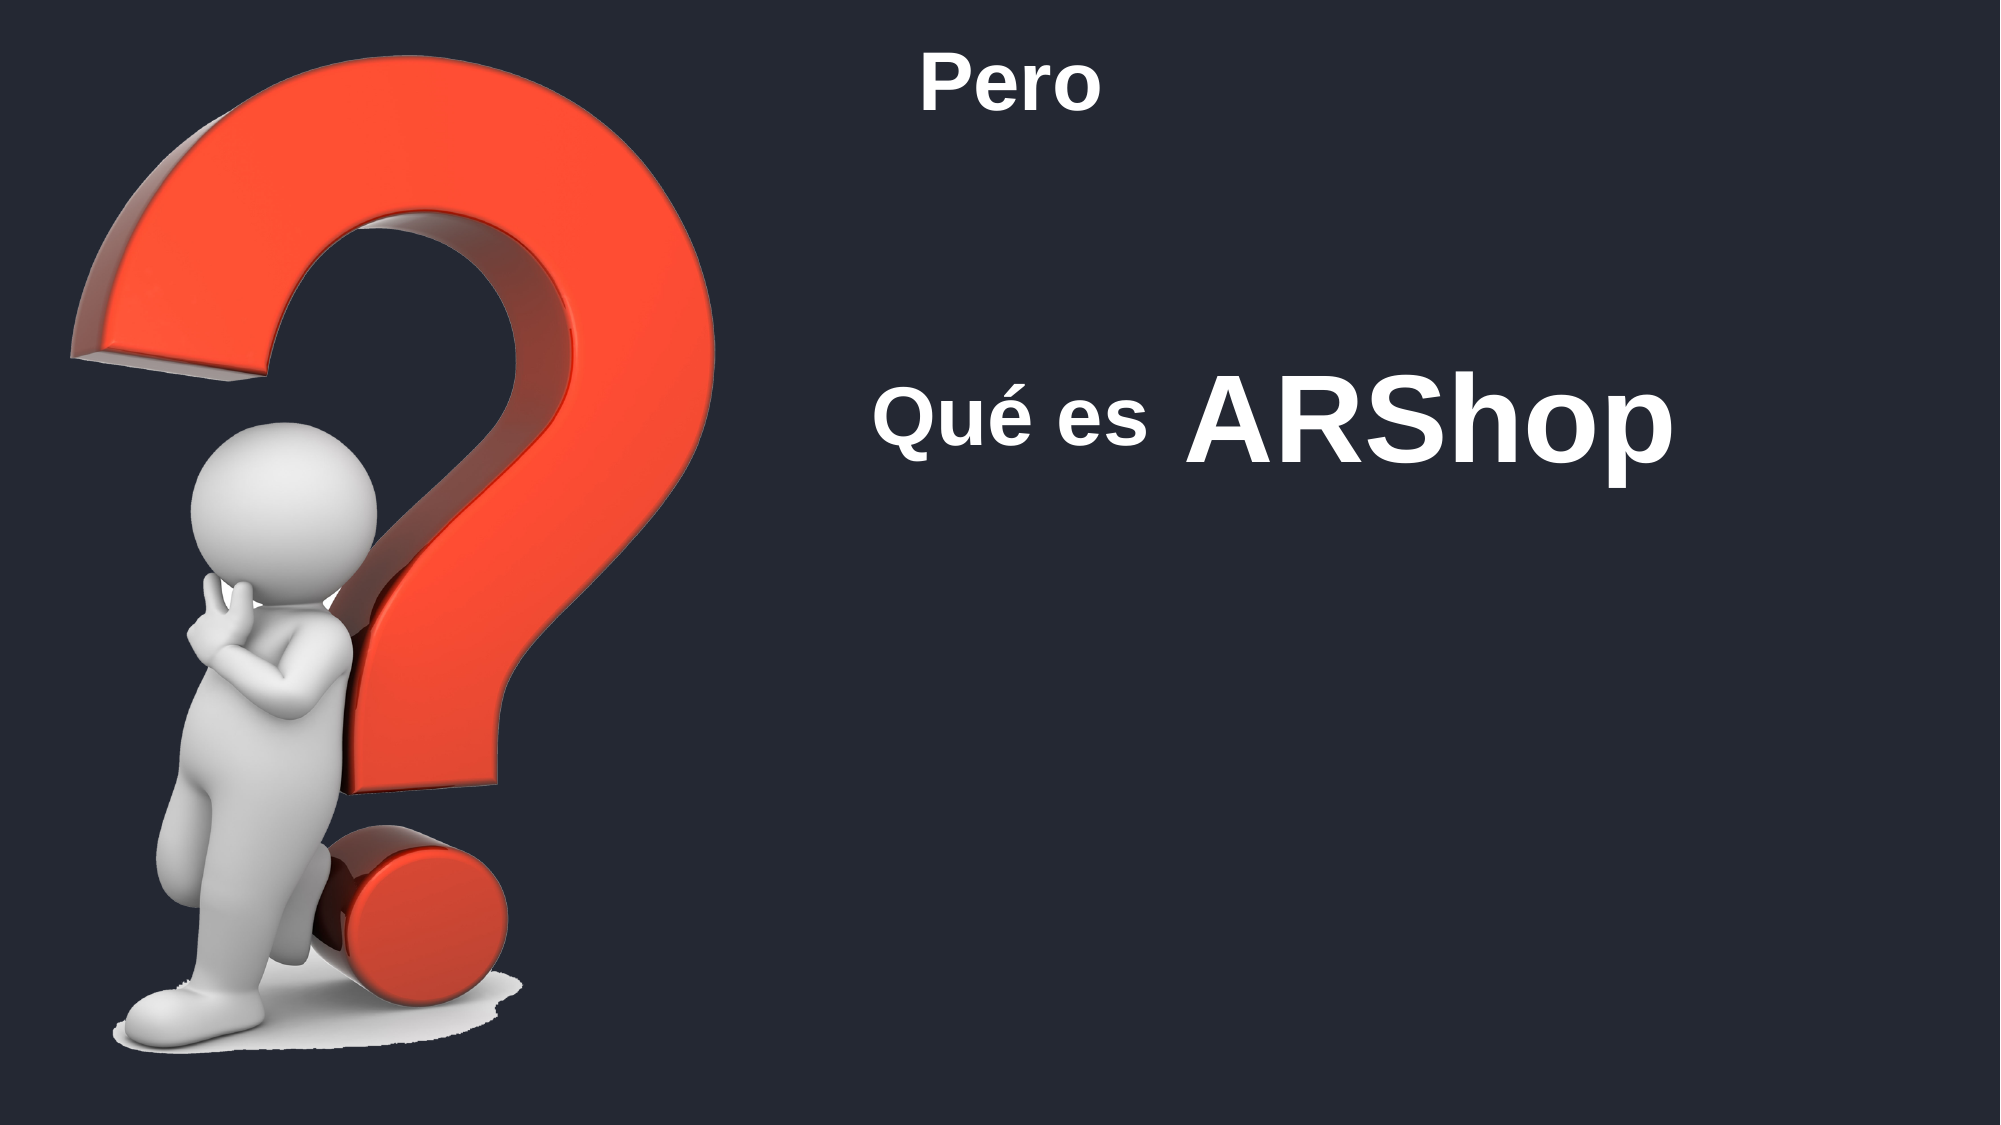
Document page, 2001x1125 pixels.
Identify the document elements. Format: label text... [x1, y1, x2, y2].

text_box Qué es [857, 355, 1165, 470]
text_box Pero [903, 19, 1119, 135]
text_box ARShop [1169, 329, 1692, 495]
picture [54, 19, 735, 1054]
